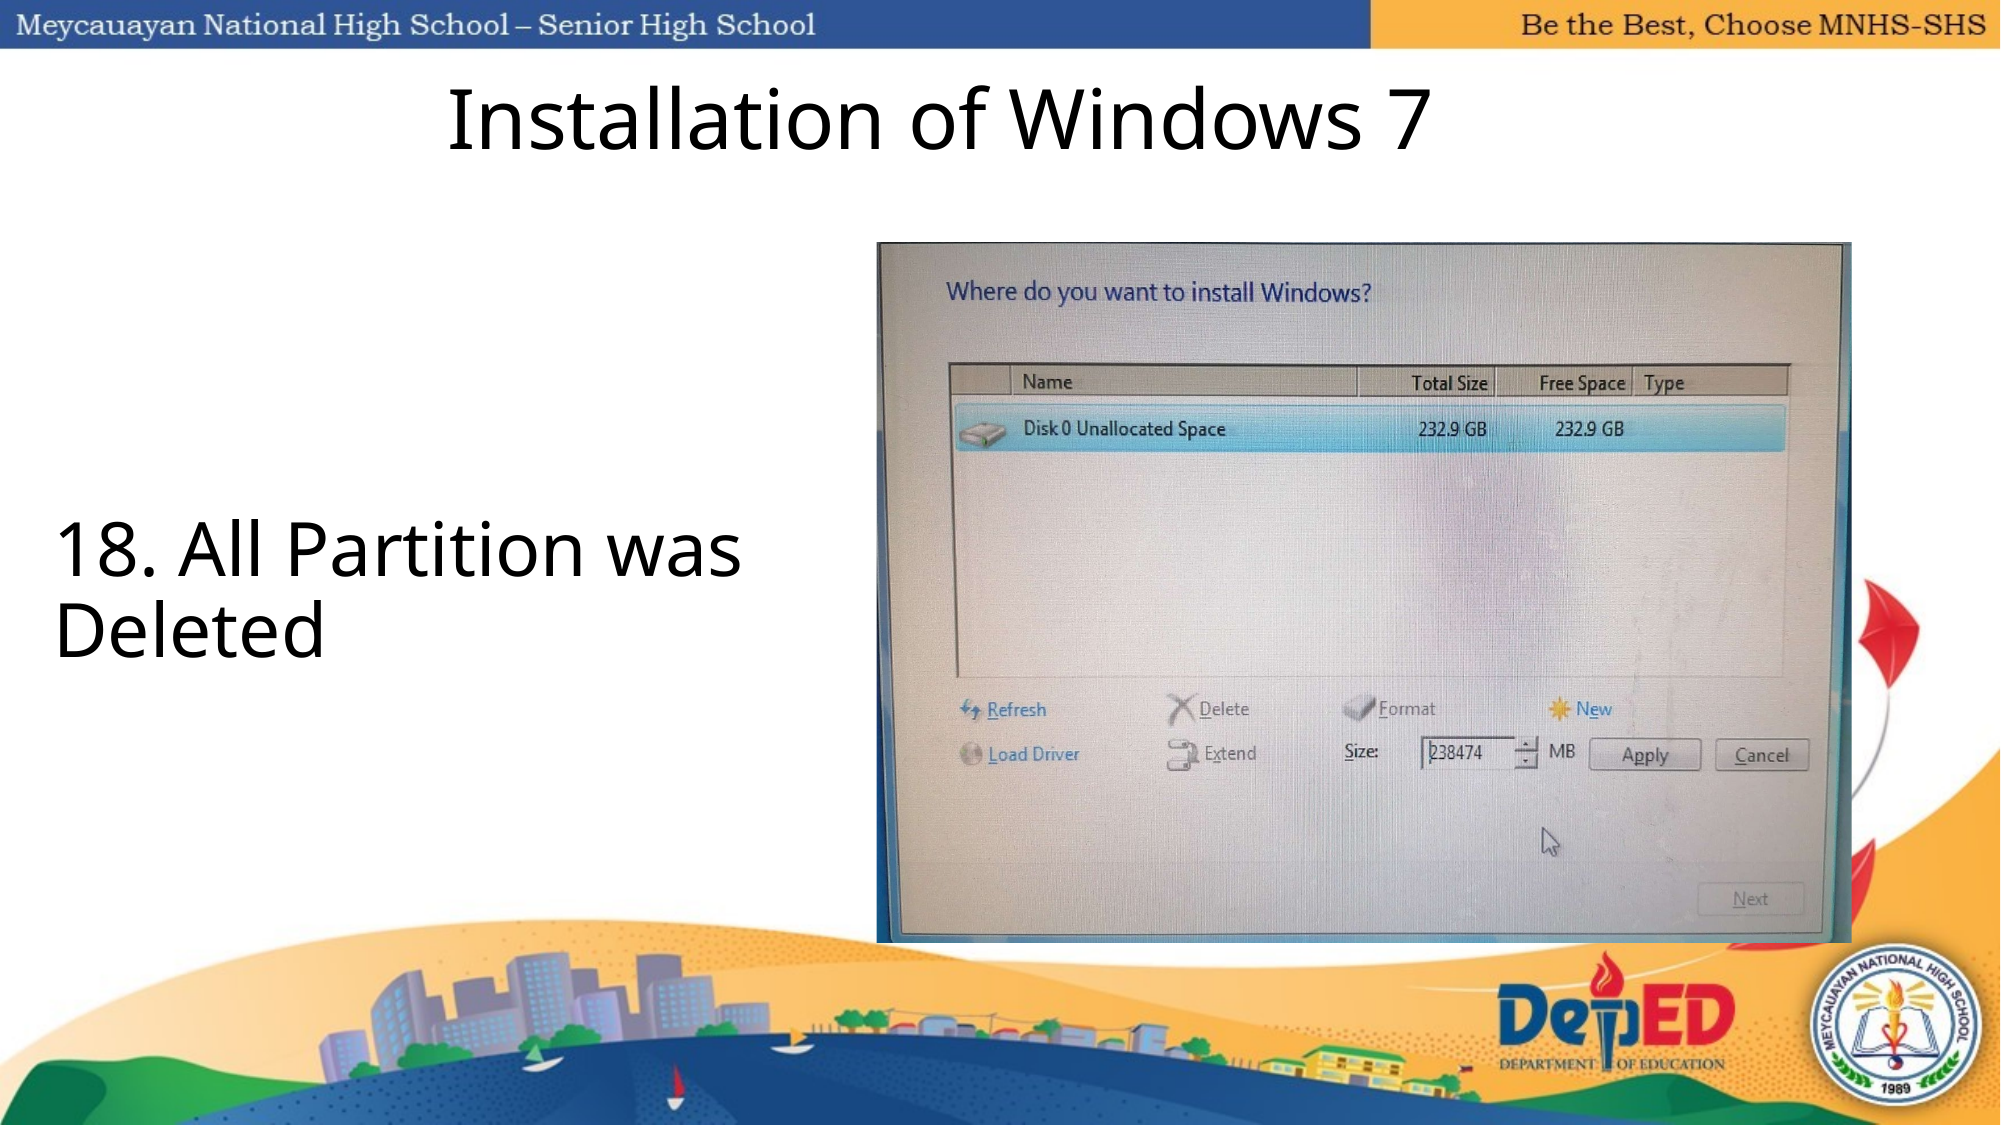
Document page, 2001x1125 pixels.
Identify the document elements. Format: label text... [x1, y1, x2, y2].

picture [0, 0, 2001, 1125]
text_box 18. All Partition was Deleted [38, 280, 763, 905]
title Installation of Windows 7 [89, 59, 1815, 186]
